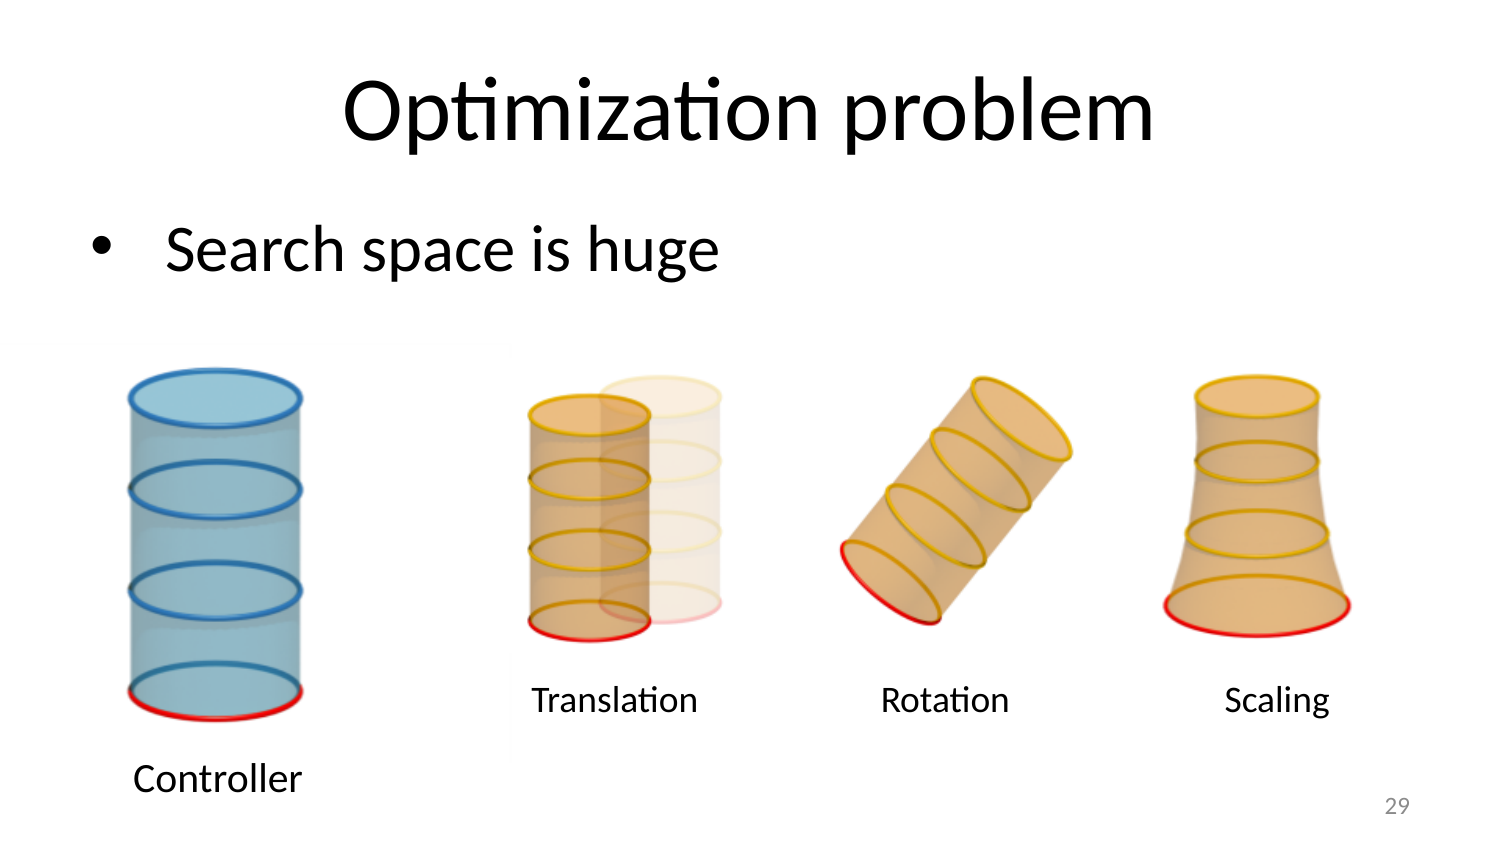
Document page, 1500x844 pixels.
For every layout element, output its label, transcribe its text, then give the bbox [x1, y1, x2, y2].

text_box Controller [62, 771, 374, 808]
list Search space is huge [75, 196, 1425, 356]
text_box Translation [515, 667, 771, 728]
list Search space is huge [515, 661, 1425, 754]
text_box Scaling [1121, 667, 1434, 728]
slide_number 29 [1074, 782, 1425, 827]
picture [0, 343, 1470, 763]
text_box Rotation [789, 667, 1102, 728]
title Optimization problem [75, 33, 1425, 175]
